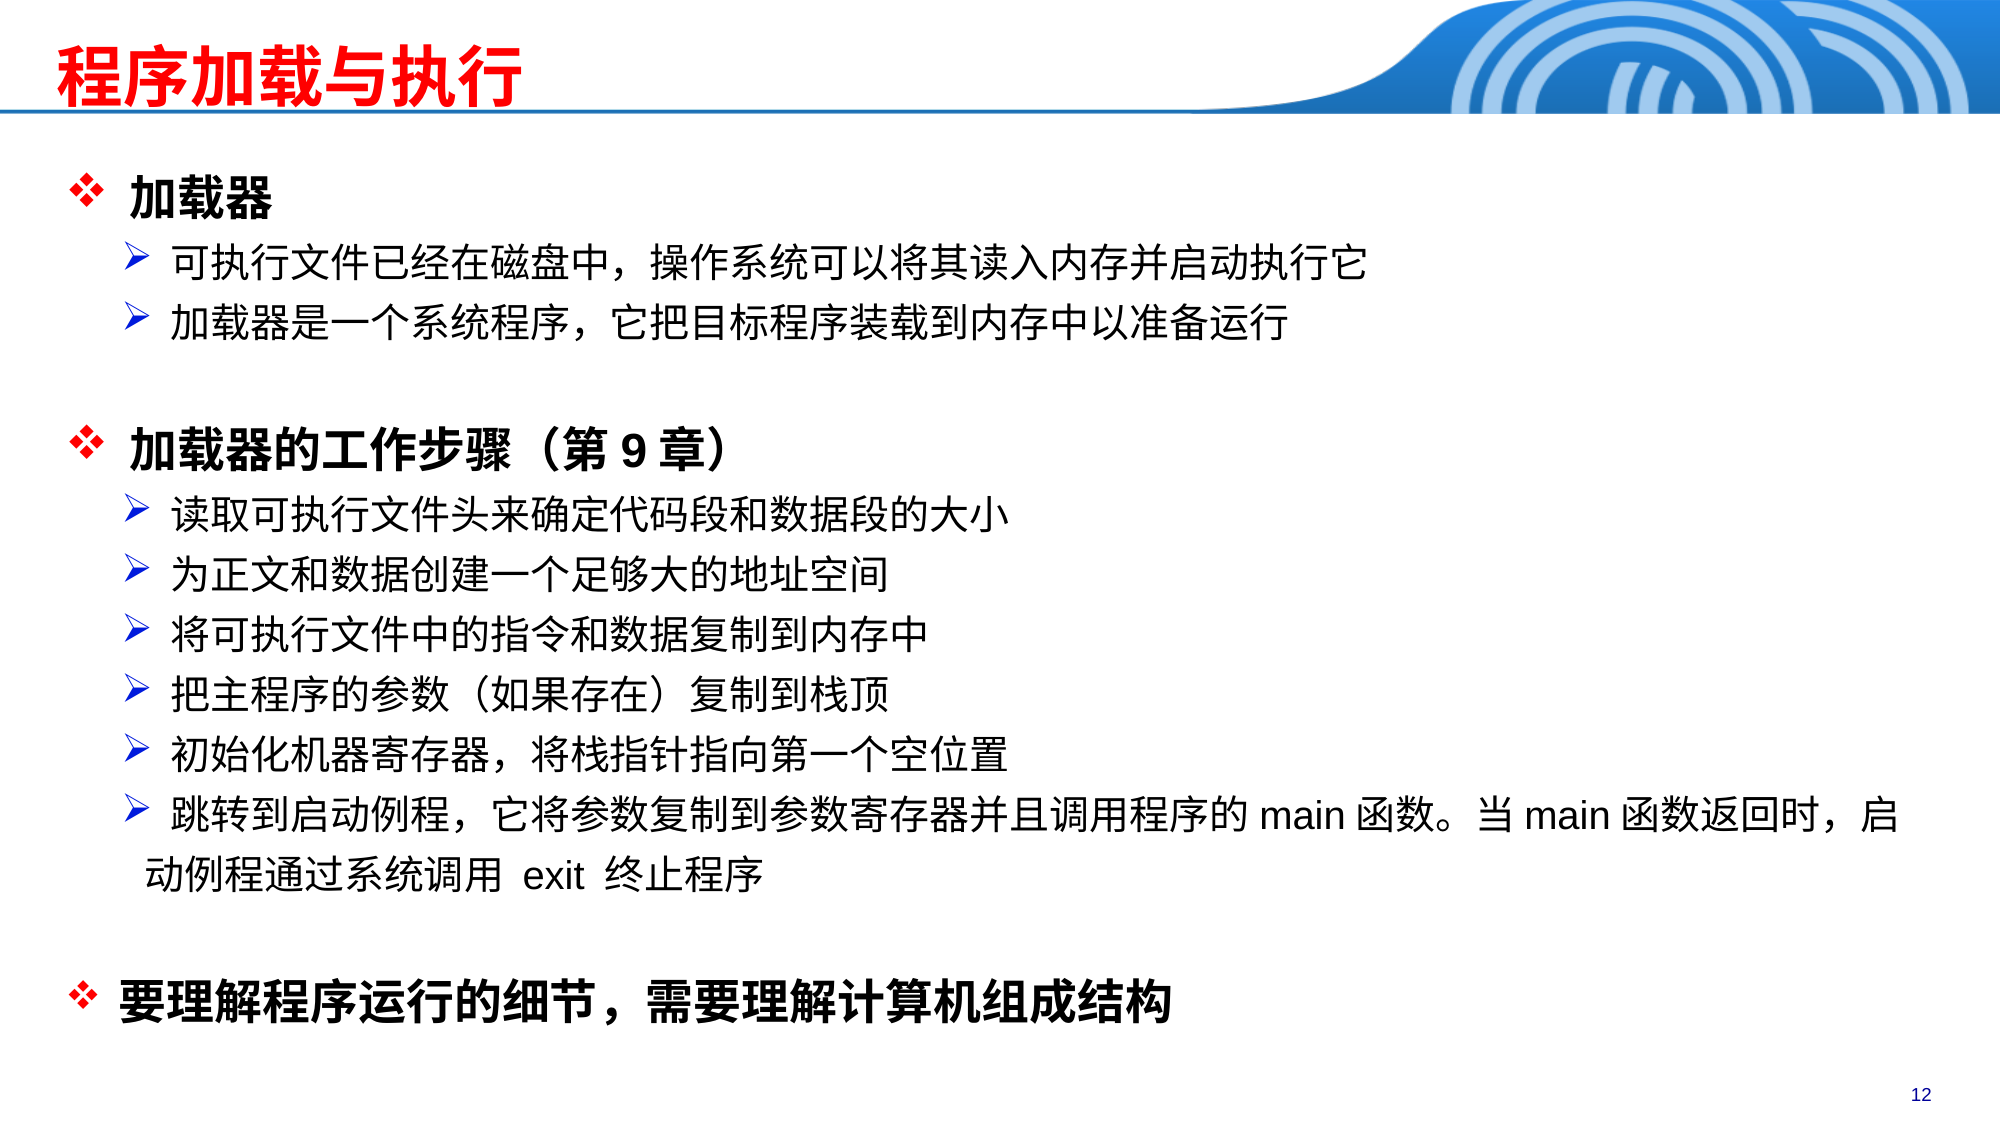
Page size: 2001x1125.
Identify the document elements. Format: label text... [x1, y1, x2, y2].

list 加载器 可执行文件已经在磁盘中，操作系统可以将其读入内存并启动执行它 加载器是一个系统程序，它把目标程序装载到内存中以准备运行 加载器的工作步骤（第9章） 读取可执行文件头来确定代码段和数据段的大小 为正文和数据创建一个足够大的地址空间 将可执行文件中的指令和数据复制到内存中 把主程序的参数（如果存在）复制到栈顶 初始化机器寄存器，将栈指针指向第一个空位置 跳转到启动例程，它将参数复制到参数寄存器并且调用程序的main函数。当main函数返回时，启动例程通过系统调用 exit 终止程序 要理解程序运行的细节，需要理解计算机组成结构 [54, 148, 1942, 1043]
picture [0, 0, 2000, 114]
title 程序加载与执行 [0, 40, 1202, 113]
